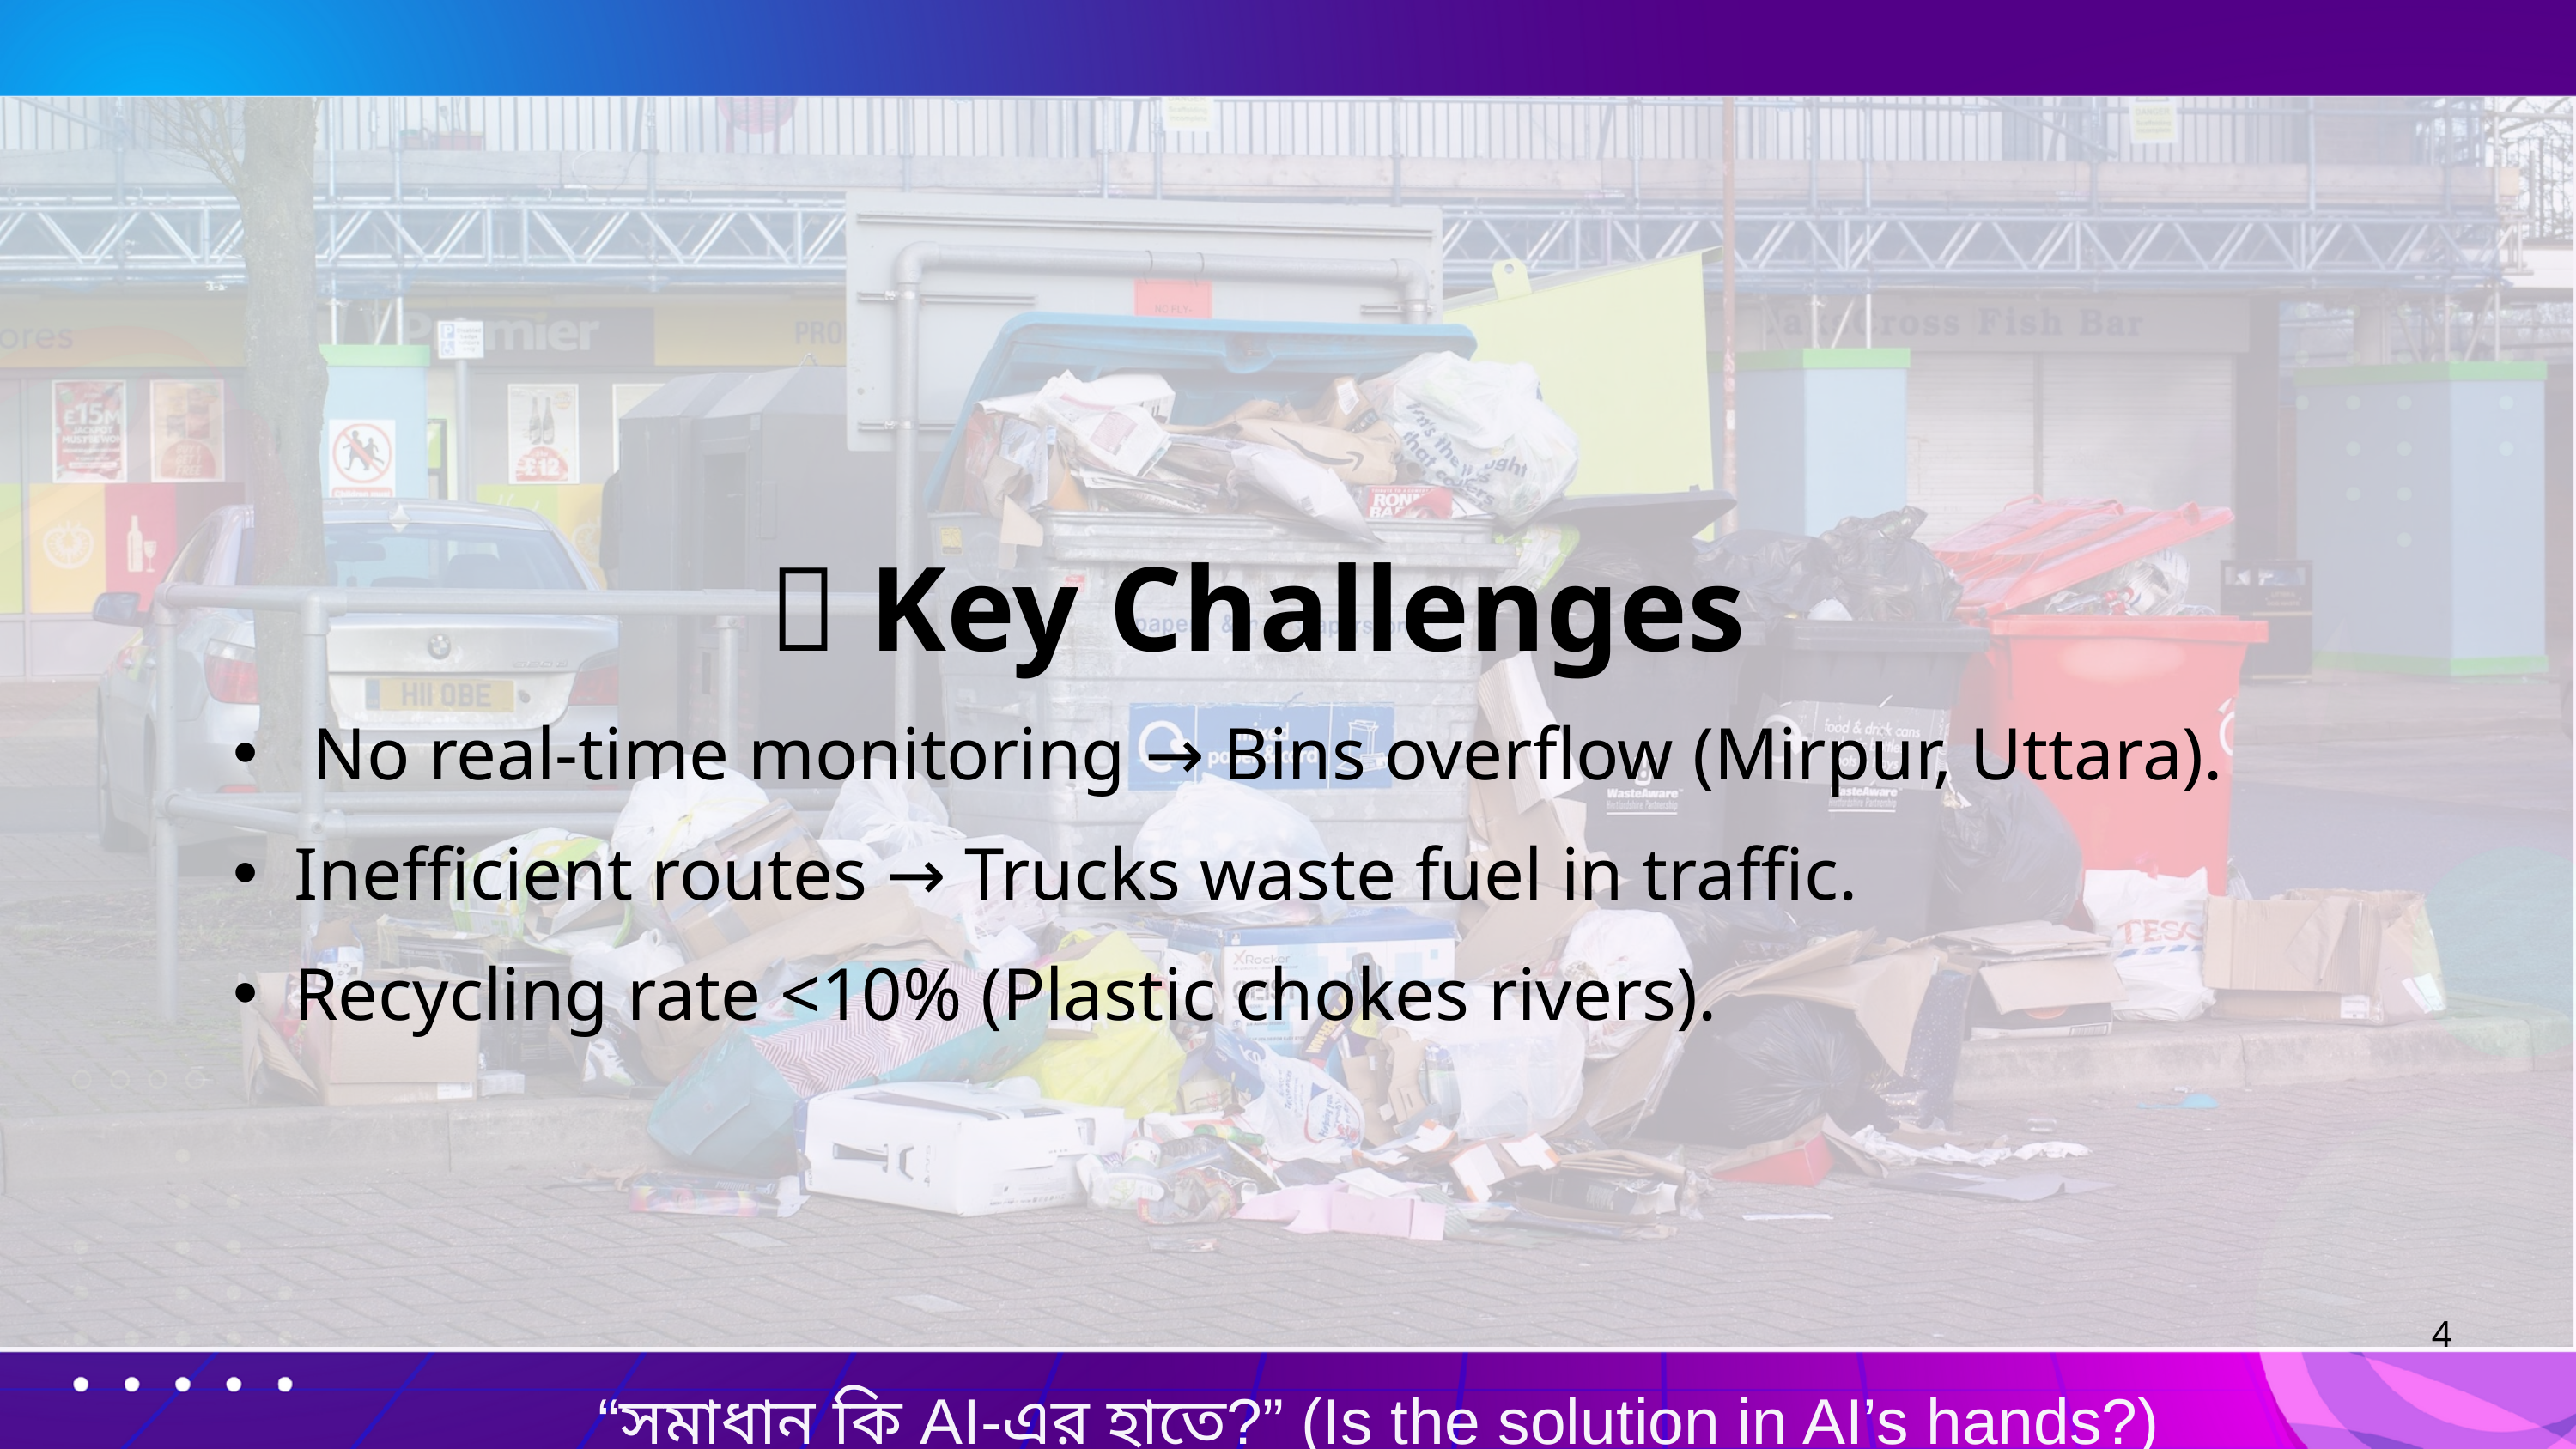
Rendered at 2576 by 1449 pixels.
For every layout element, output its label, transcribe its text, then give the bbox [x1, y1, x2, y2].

text_box [0, 0, 2576, 1449]
text_box 4 [2431, 1294, 2453, 1355]
text_box [0, 97, 2574, 1347]
text_box 💔 Key Challenges No real-time monitoring → Bins overflow (Mirpur, Uttara). Inefficient routes → Trucks waste fuel in traffic. Recycling rate <10% (Plastic chokes rivers). [172, 440, 2404, 1035]
text_box “সমাধান কি AI-এর হাতে?” (Is the solution in AI’s hands?) [547, 1349, 2211, 1449]
